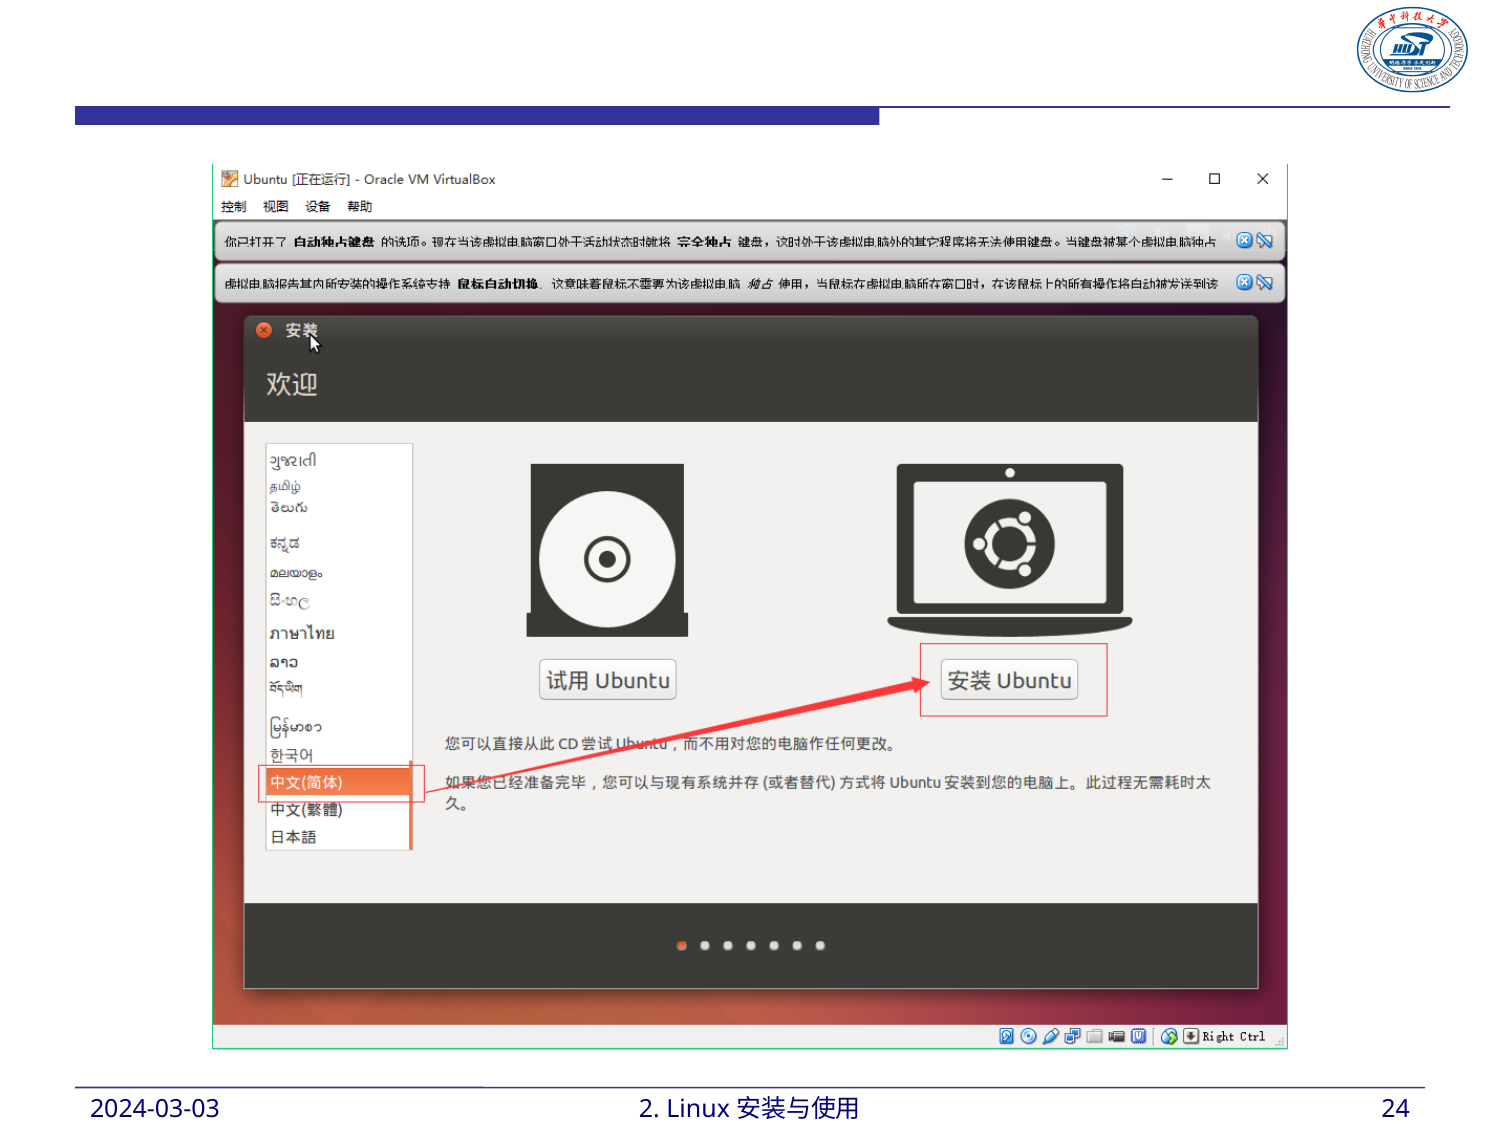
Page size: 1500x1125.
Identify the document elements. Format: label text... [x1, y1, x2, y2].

picture [1350, 0, 1475, 99]
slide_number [75, 1084, 400, 1125]
picture [212, 164, 1288, 1050]
slide_number 24 [1100, 1084, 1425, 1125]
footer 2. Linux安装与使用 [512, 1084, 988, 1125]
